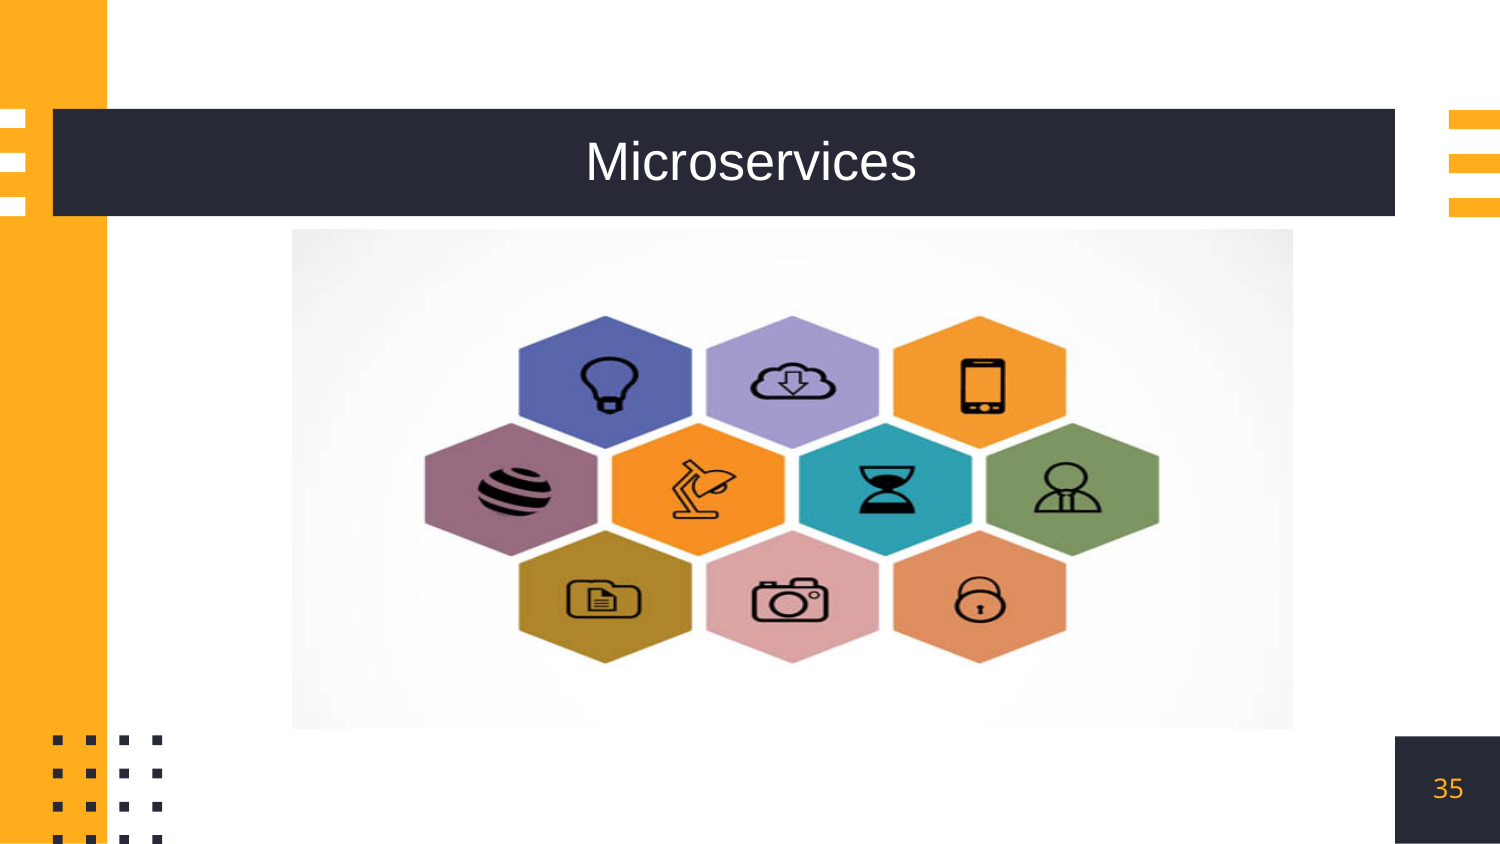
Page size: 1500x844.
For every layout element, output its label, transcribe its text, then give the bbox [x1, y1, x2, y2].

slide_number 35 [1395, 736, 1500, 844]
title Microservices [108, 108, 1396, 217]
picture [292, 228, 1294, 729]
